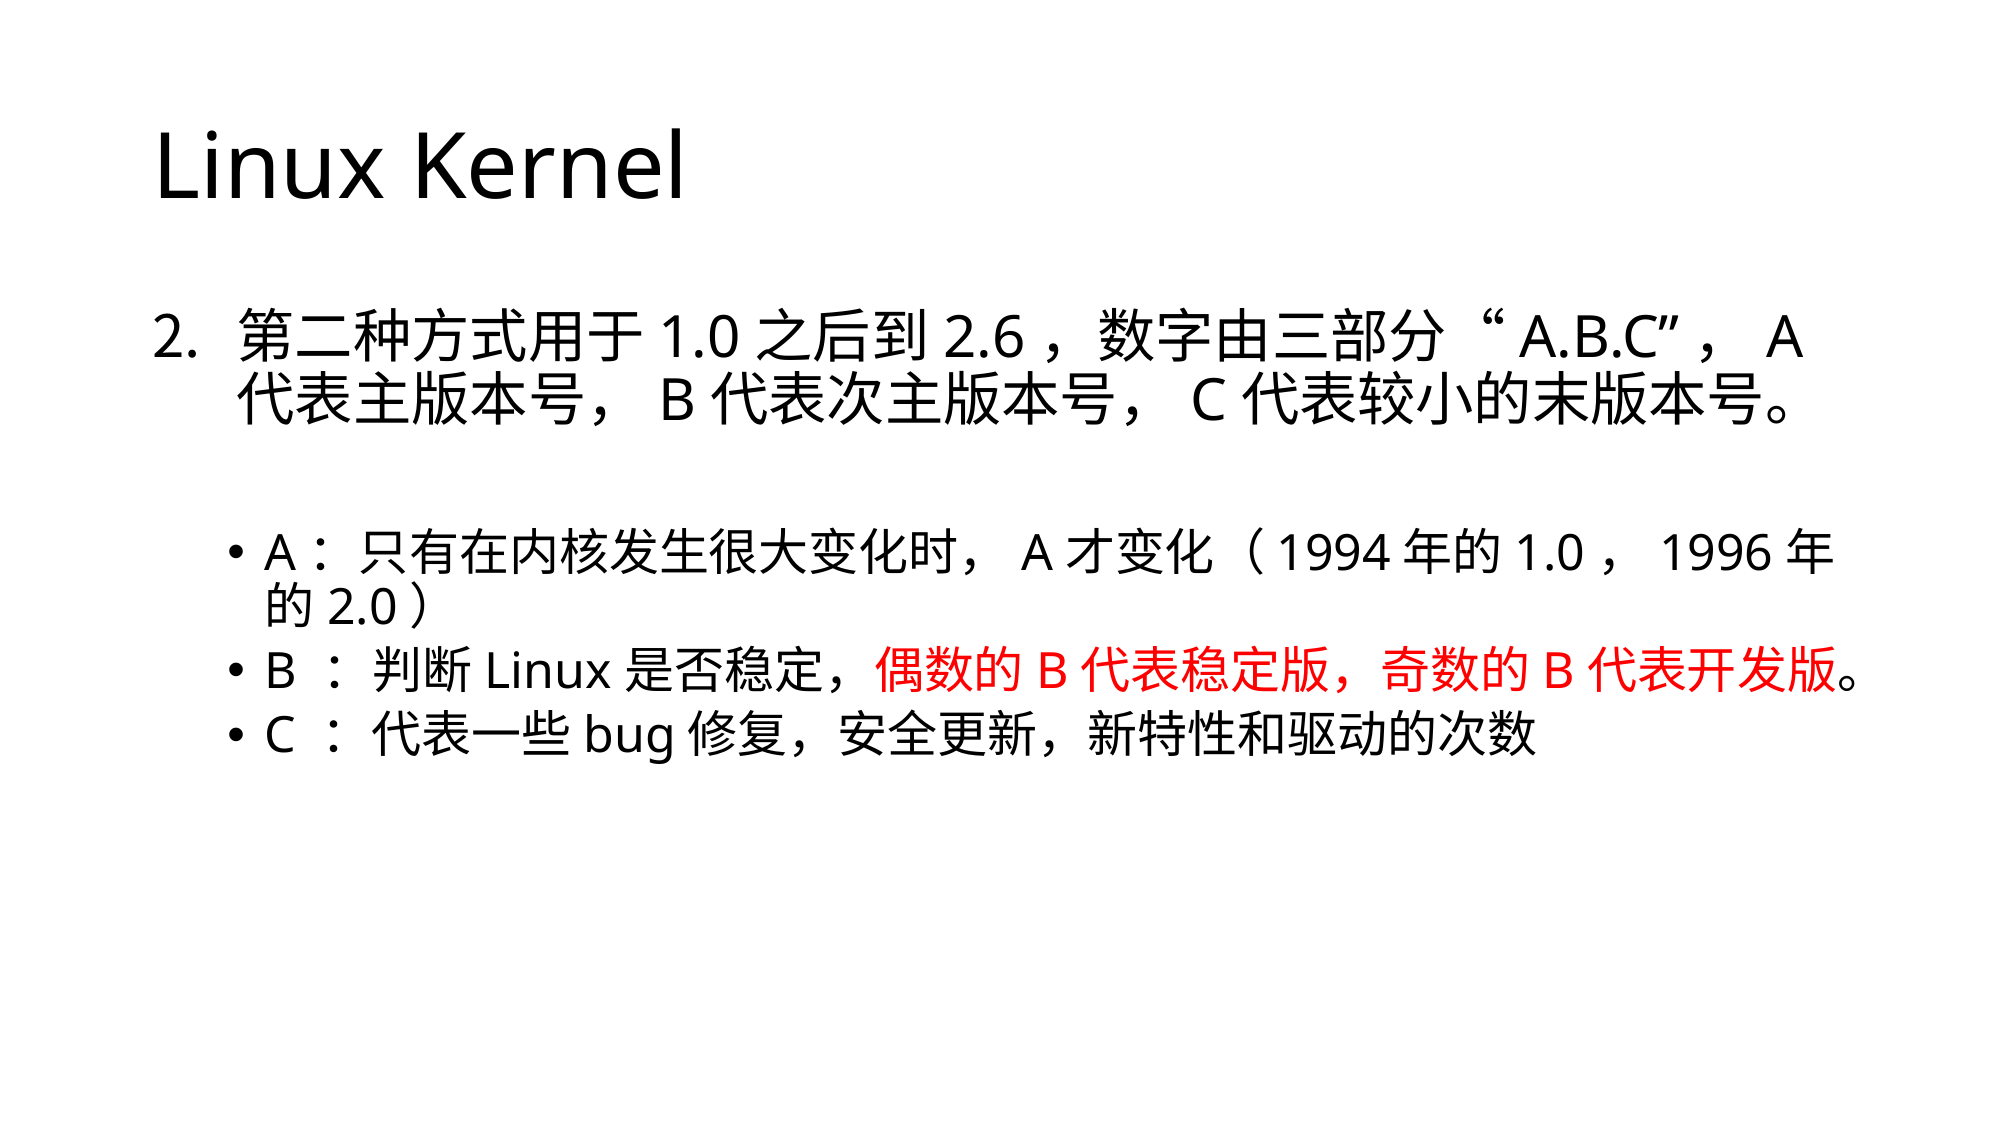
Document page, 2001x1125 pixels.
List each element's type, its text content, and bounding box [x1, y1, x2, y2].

list 第二种方式用于1.0之后到2.6，数字由三部分“A.B.C”，A代表主版本号，B代表次主版本号，C代表较小的末版本号。 A：只有在内核发生很大变化时，A才变化（1994年的1.0，1996年的2.0） B ：判断Linux是否稳定，偶数的B代表稳定版，奇数的B代表开发版。 C ：代表一些bug修复，安全更新，新特性和驱动的次数 [137, 299, 1863, 1014]
title Linux Kernel [137, 59, 1863, 278]
